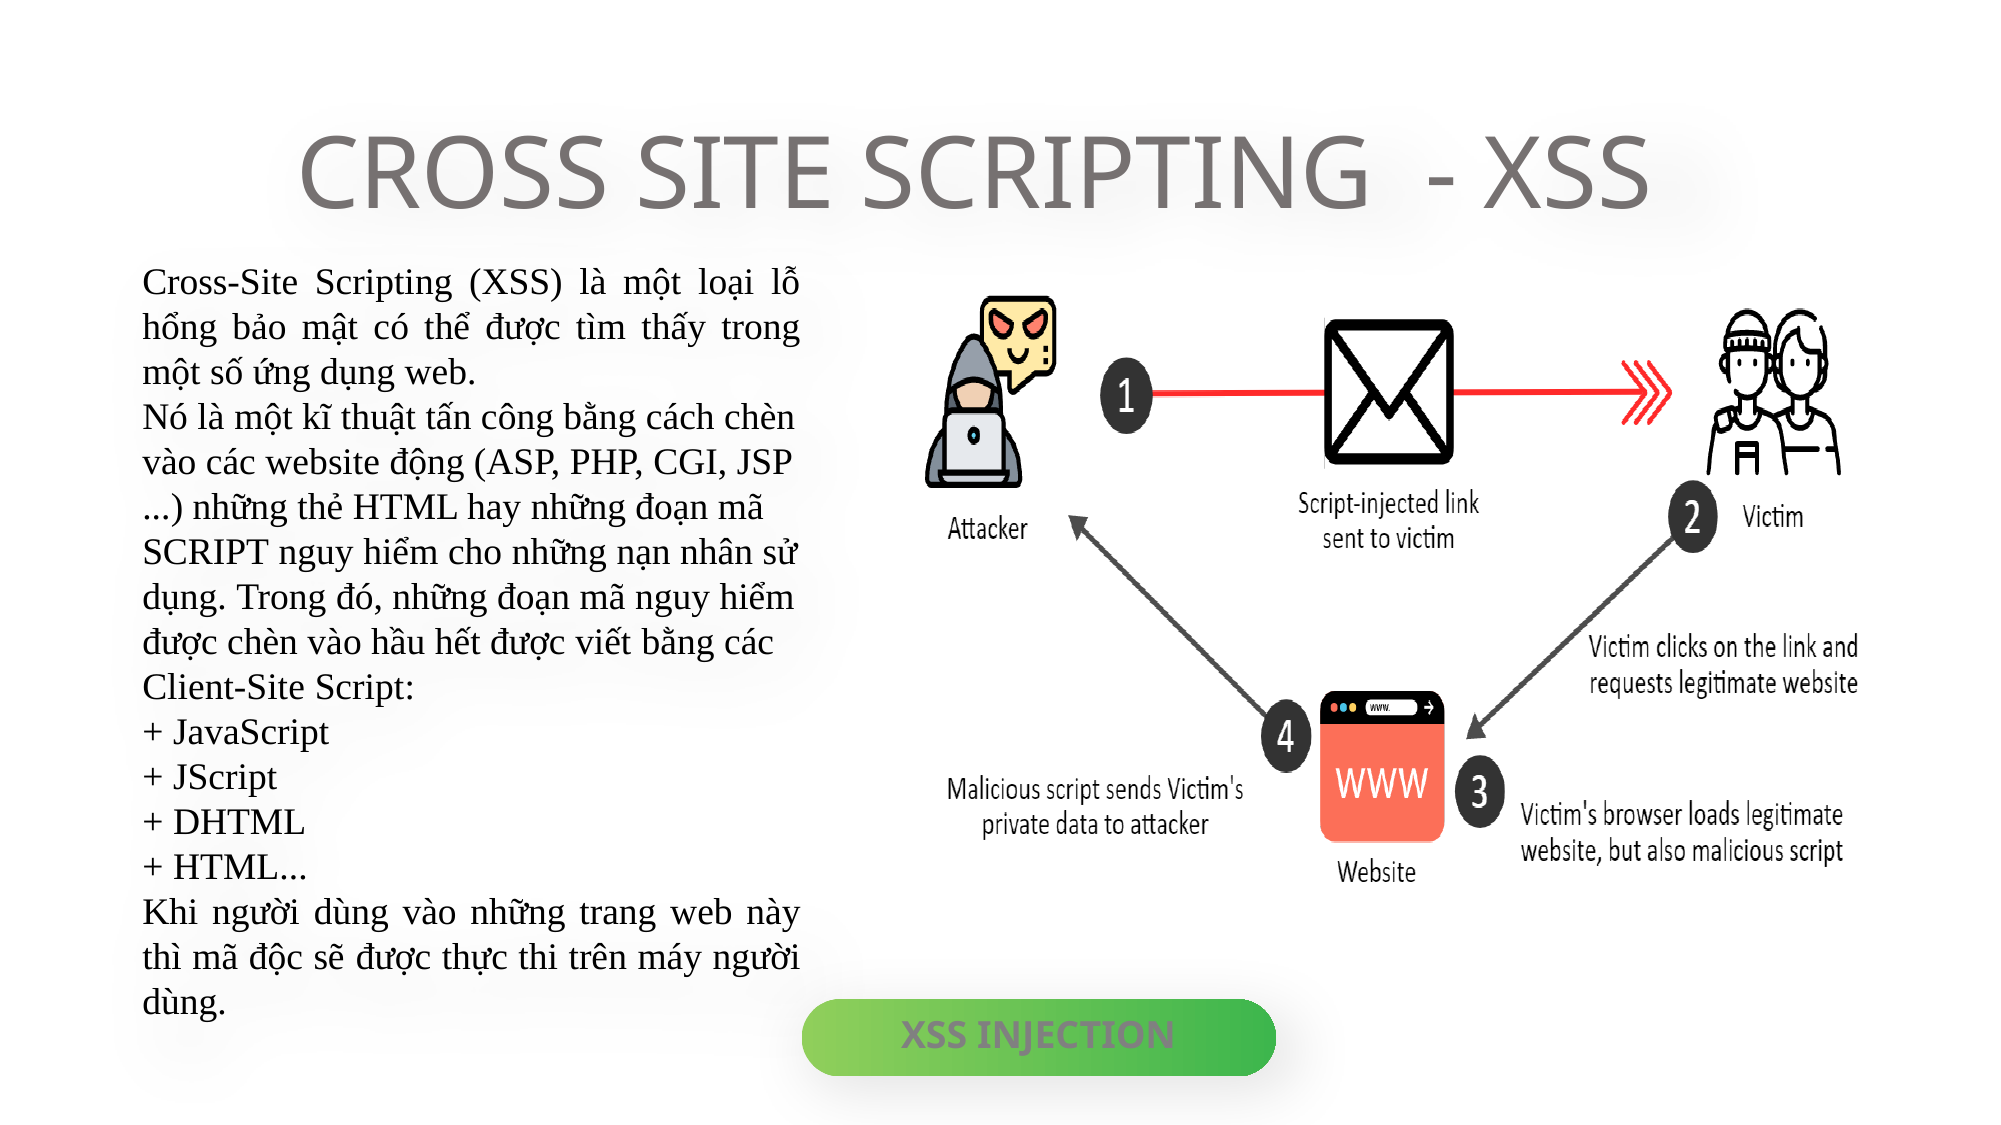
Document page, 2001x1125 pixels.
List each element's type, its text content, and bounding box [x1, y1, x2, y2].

text_box CROSS SITE SCRIPTING - XSS [104, 101, 1845, 237]
picture [901, 292, 1887, 895]
text_box [975, 895, 1529, 1091]
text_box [801, 999, 1276, 1077]
text_box Cross-Site Scripting (XSS) là một loại lỗ hổng bảo mật có thể được tìm thấy trong một số ứng dụng web. Nó là một kĩ thuật tấn công bằng cách chèn vào các website động (ASP, PHP, CGI, JSP ...) những thẻ HTML hay những đoạn mã SCRIPT nguy hiểm cho những nạn nhân sử dụng. Trong đó, những đoạn mã nguy hiểm được chèn vào hầu hết được viết bằng các Client-Site Script: + JavaScript + JScript + DHTML + HTML... Khi người dùng vào những trang web này thì mã độc sẽ được thực thi trên máy người dùng. [127, 250, 816, 1030]
